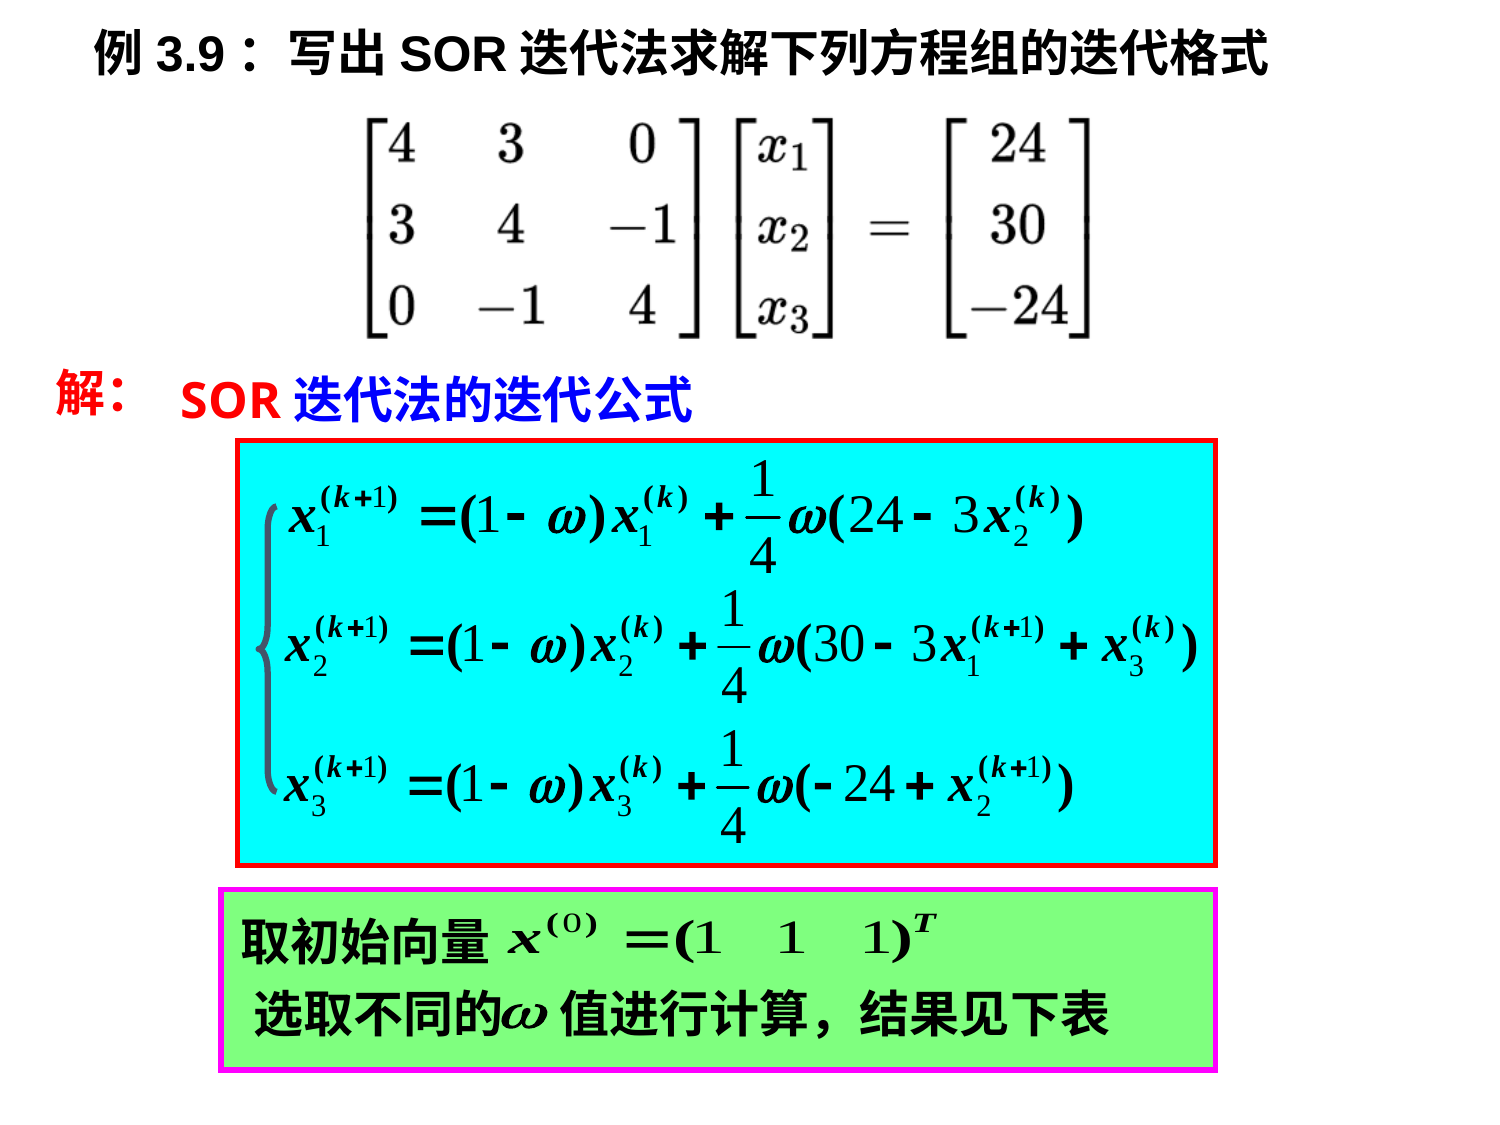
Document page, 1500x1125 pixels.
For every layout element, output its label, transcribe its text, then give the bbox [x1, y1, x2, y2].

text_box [237, 440, 1216, 866]
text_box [220, 889, 1216, 1071]
text_box SOR迭代法的迭代公式 [166, 361, 709, 436]
text_box 解： [40, 353, 183, 429]
picture [356, 110, 1098, 350]
text_box 例3.9：写出SOR迭代法求解下列方程组的迭代格式 [79, 13, 1285, 89]
